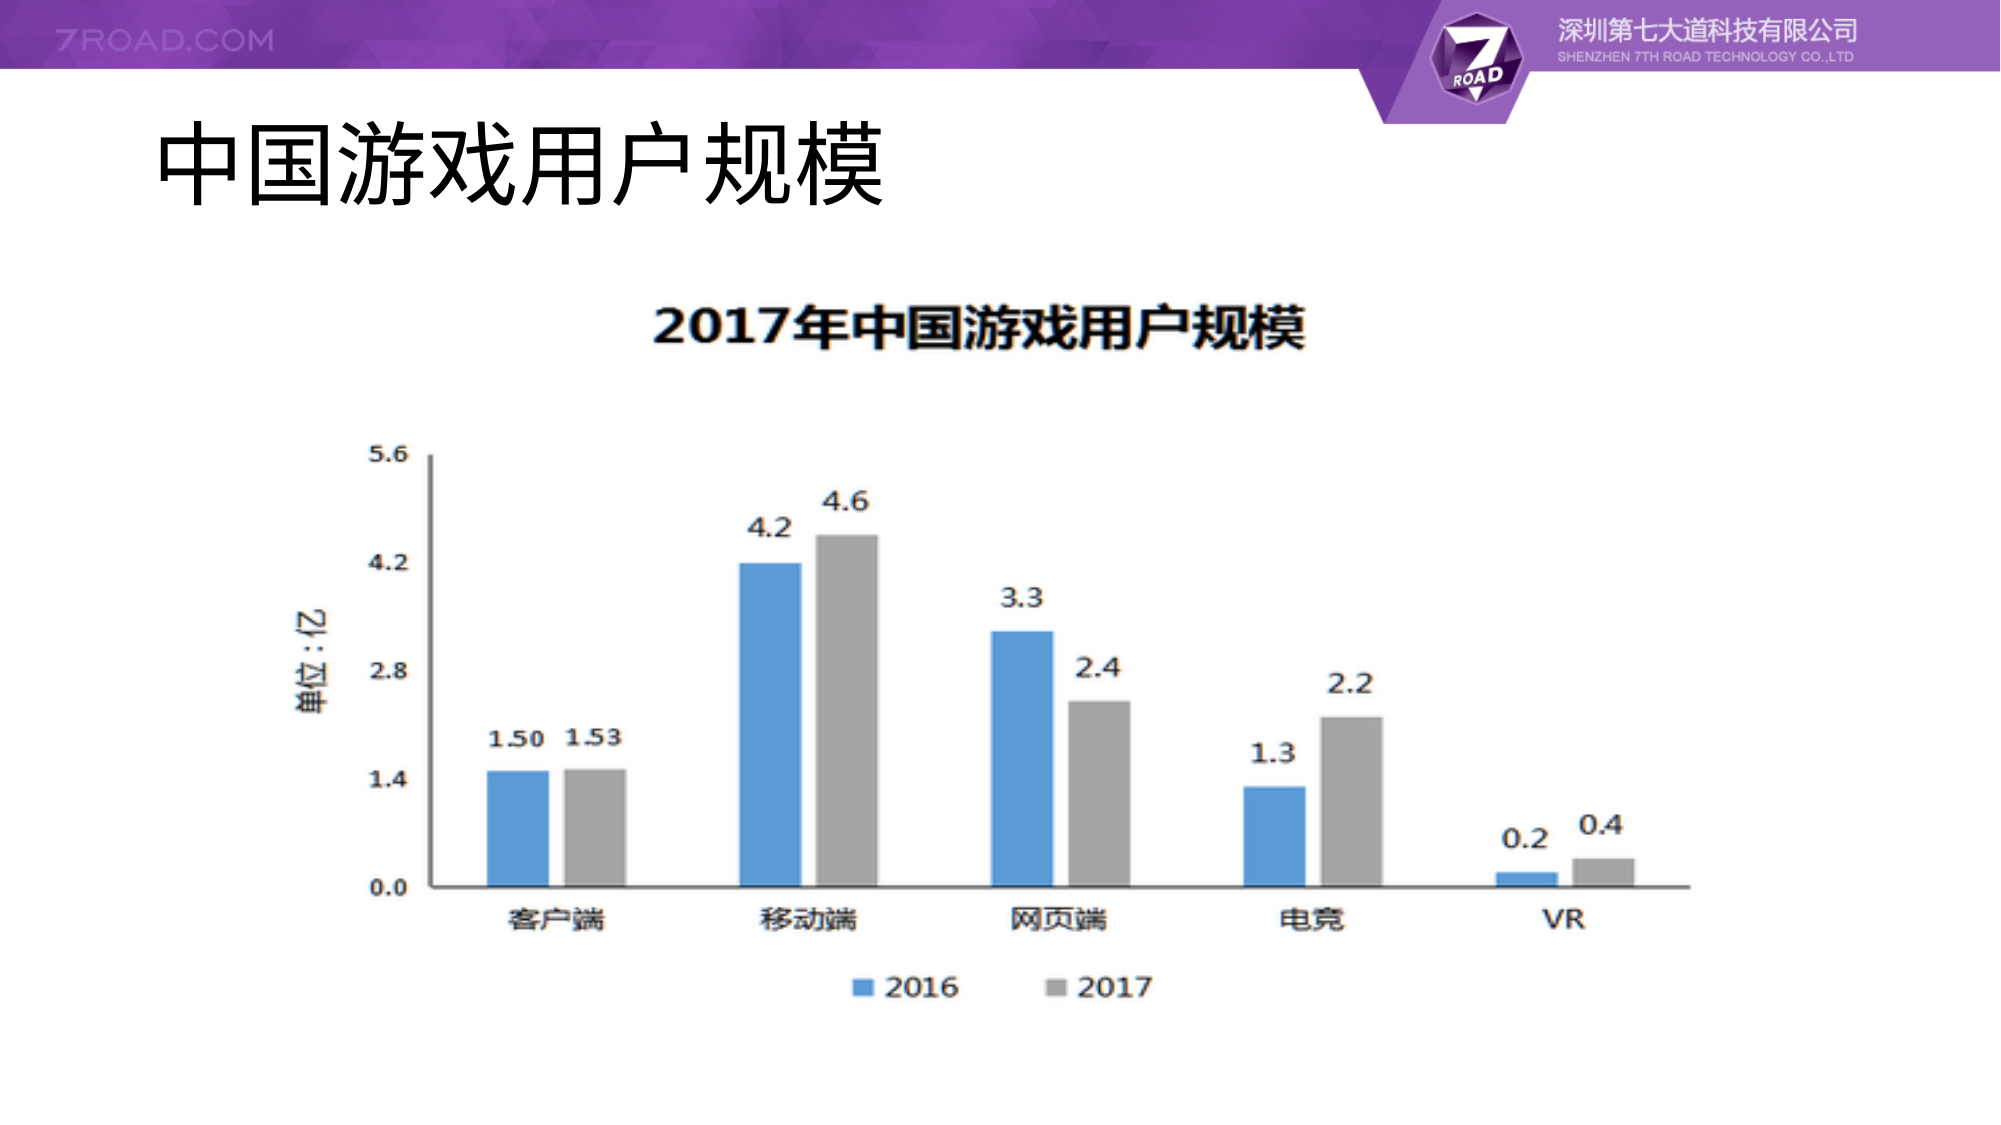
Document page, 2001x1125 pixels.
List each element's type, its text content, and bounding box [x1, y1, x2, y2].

title 中国游戏用户规模 [137, 59, 1863, 278]
picture [0, 0, 2001, 1125]
